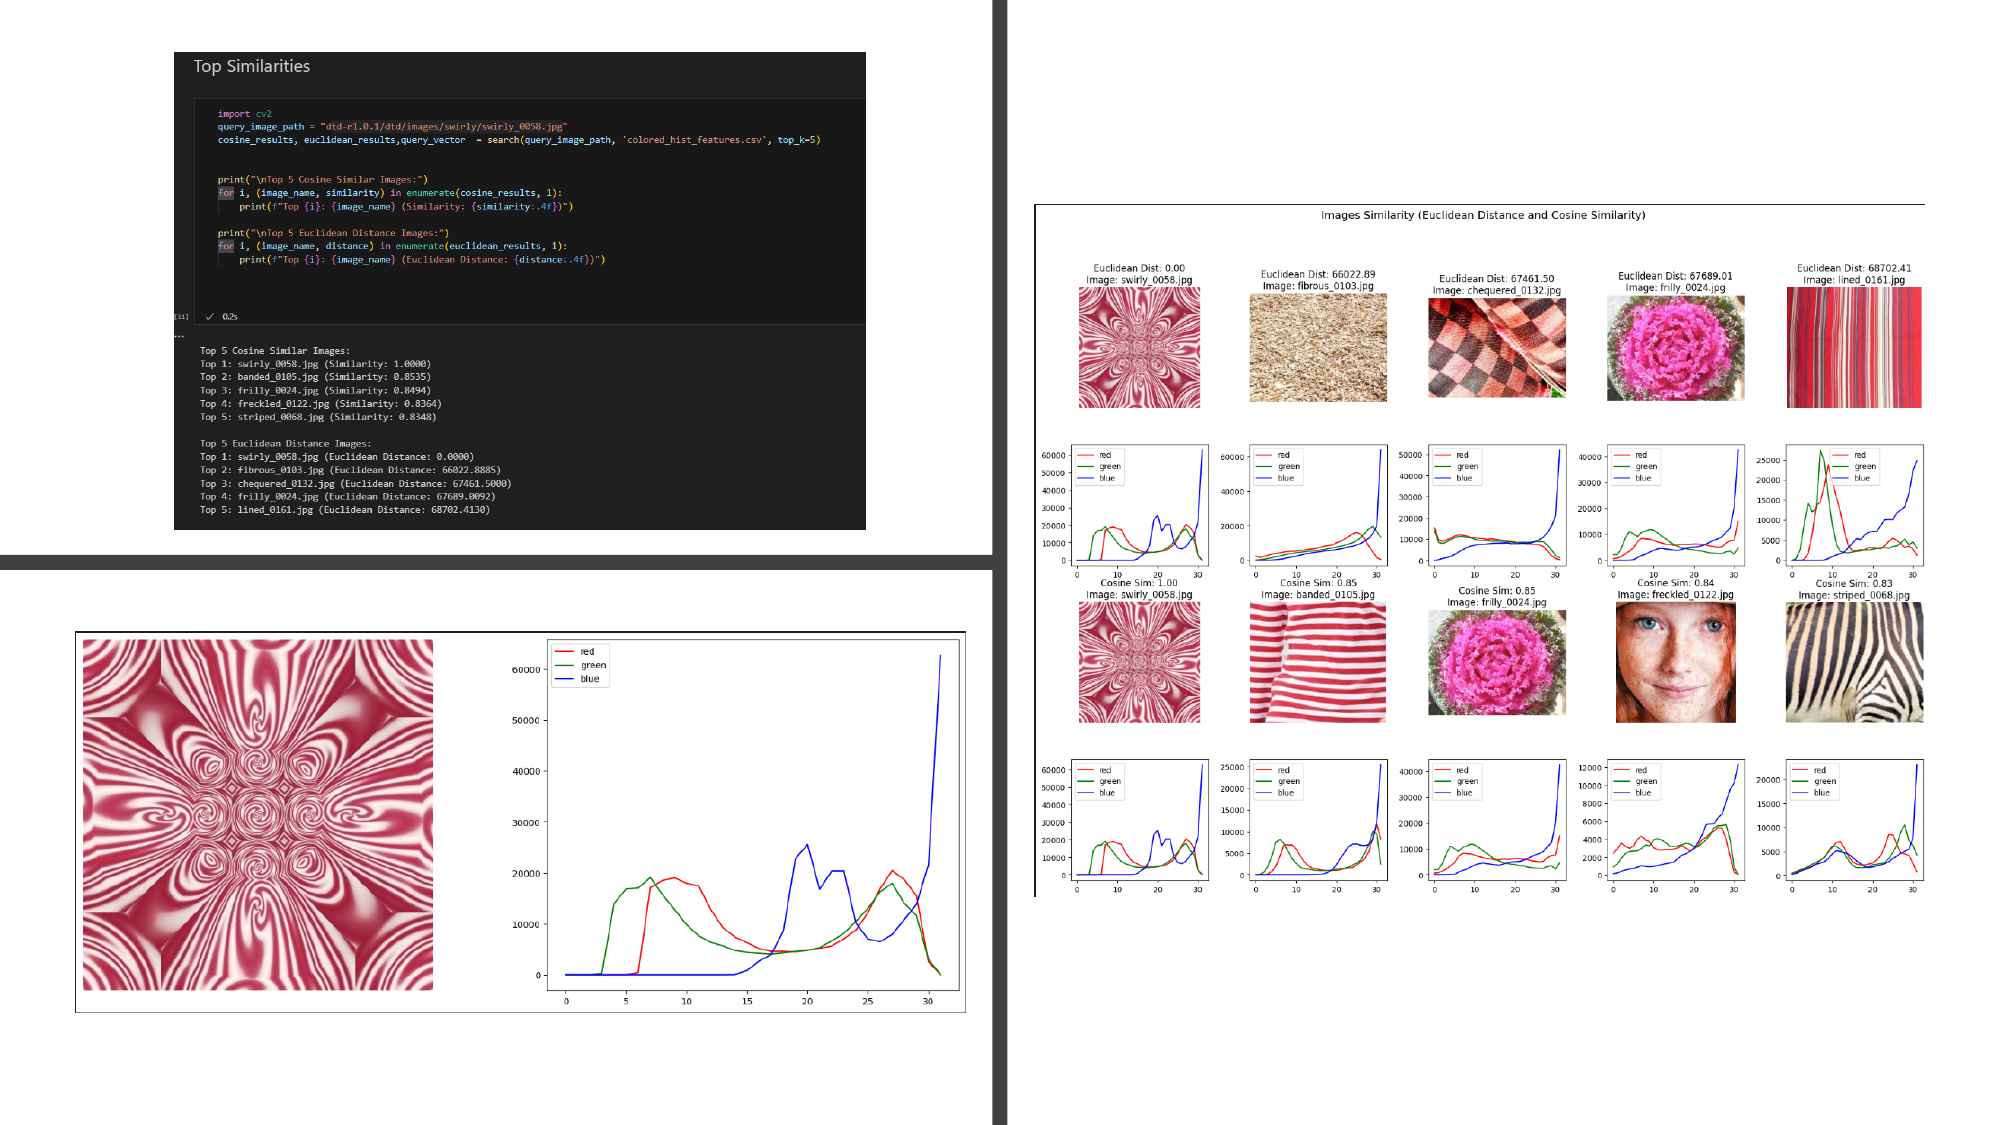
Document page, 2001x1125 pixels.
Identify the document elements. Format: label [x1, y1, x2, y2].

picture [174, 52, 866, 530]
text_box [991, 0, 1008, 1125]
picture [1034, 204, 1925, 897]
picture [74, 631, 966, 1013]
text_box [0, 554, 1006, 571]
